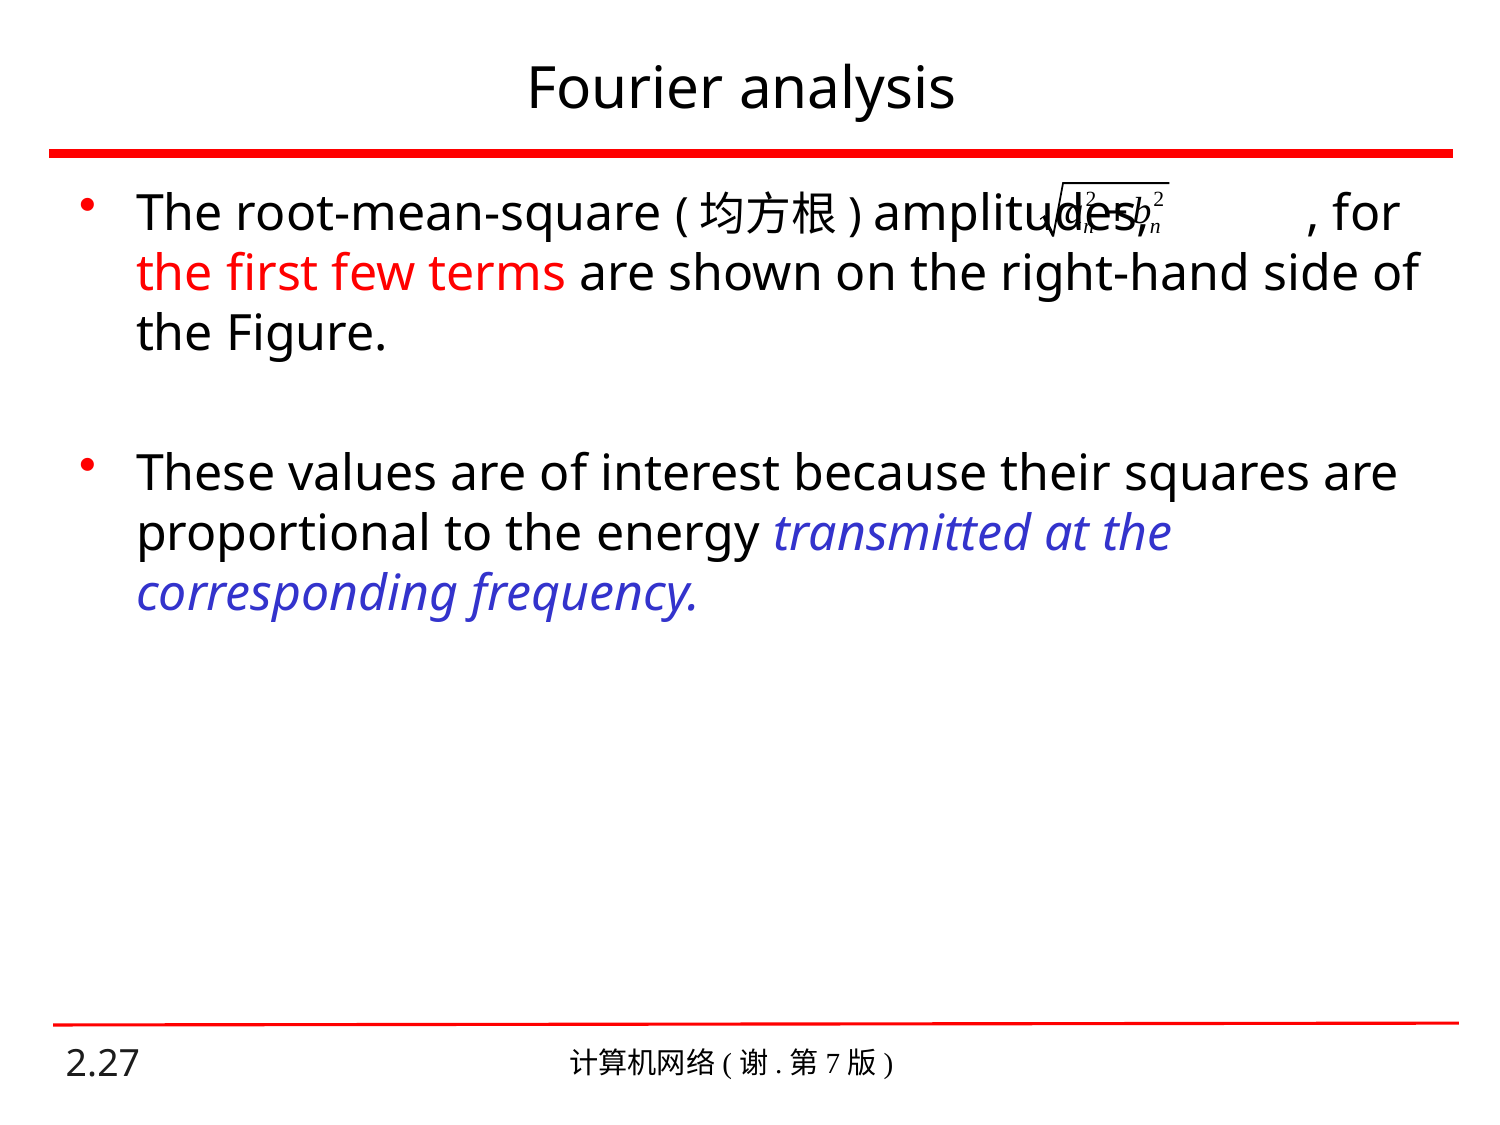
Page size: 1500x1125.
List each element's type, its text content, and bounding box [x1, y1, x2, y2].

title Fourier analysis [58, 33, 1440, 137]
list The root-mean-square (均方根) amplitudes, , for the first few terms are shown on the right-hand side of the Figure. These values are of interest because their squares are proportional to the energy transmitted at the corresponding frequency. [64, 172, 1440, 1012]
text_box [1033, 173, 1178, 246]
